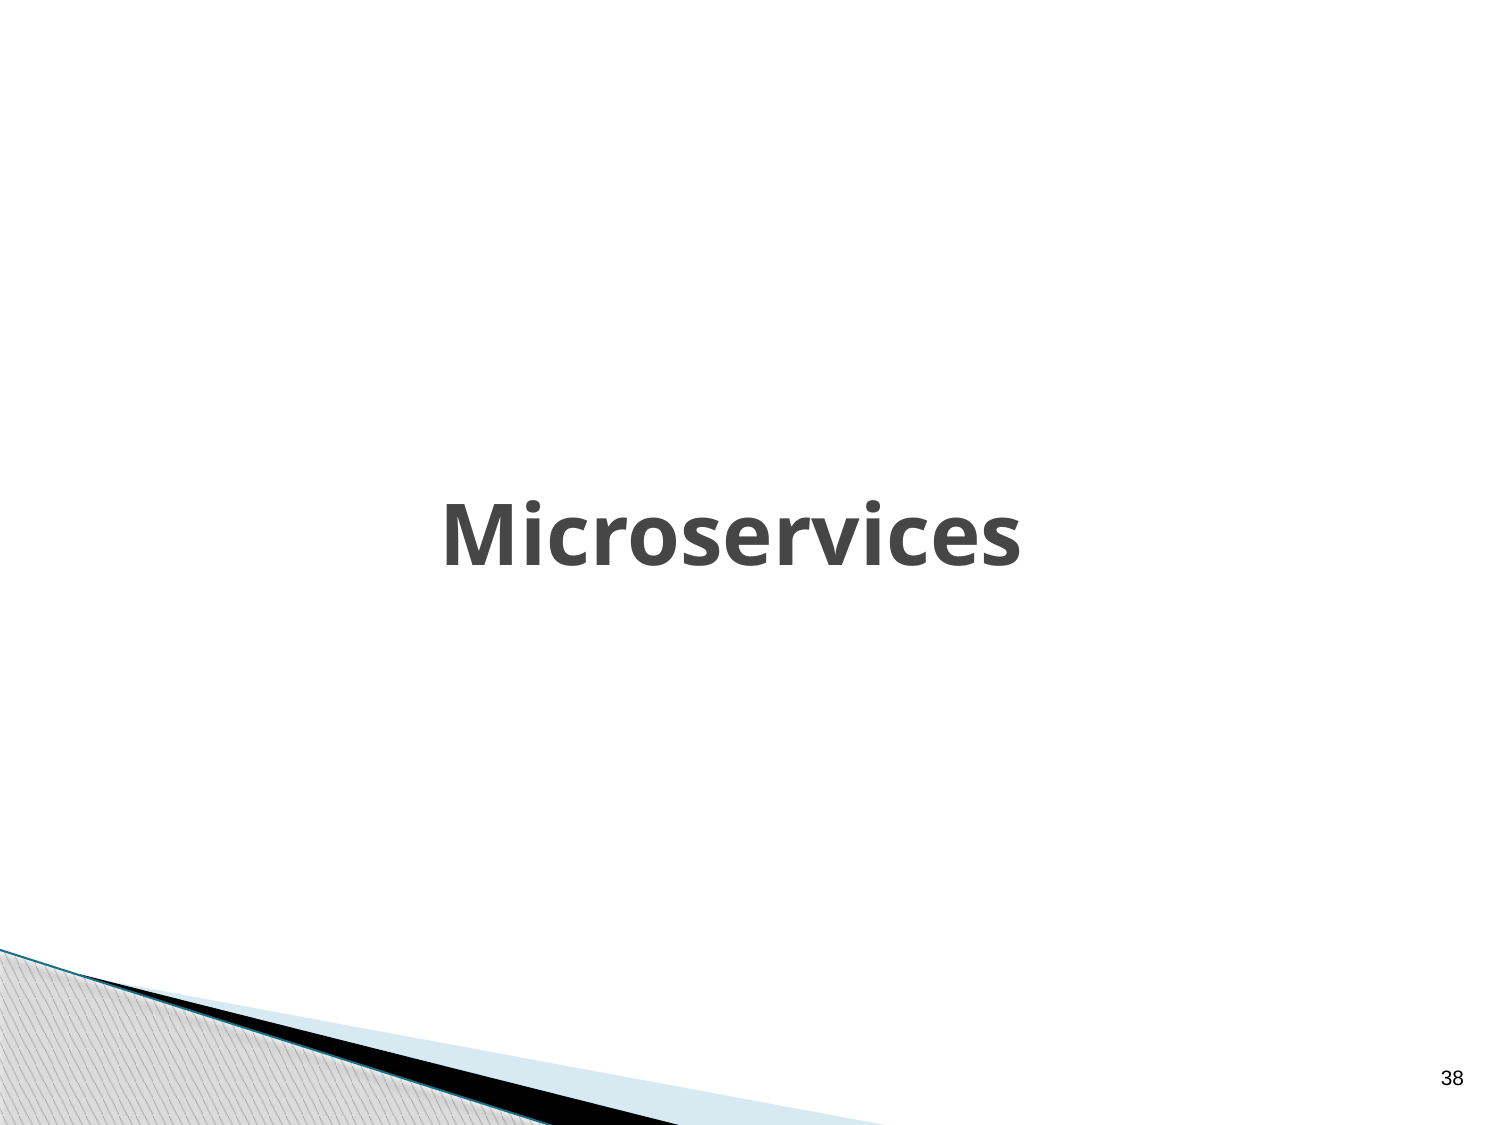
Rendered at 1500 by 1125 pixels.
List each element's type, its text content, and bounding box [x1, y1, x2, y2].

slide_number 38 [1418, 1037, 1479, 1098]
title Microservices [425, 437, 1150, 625]
